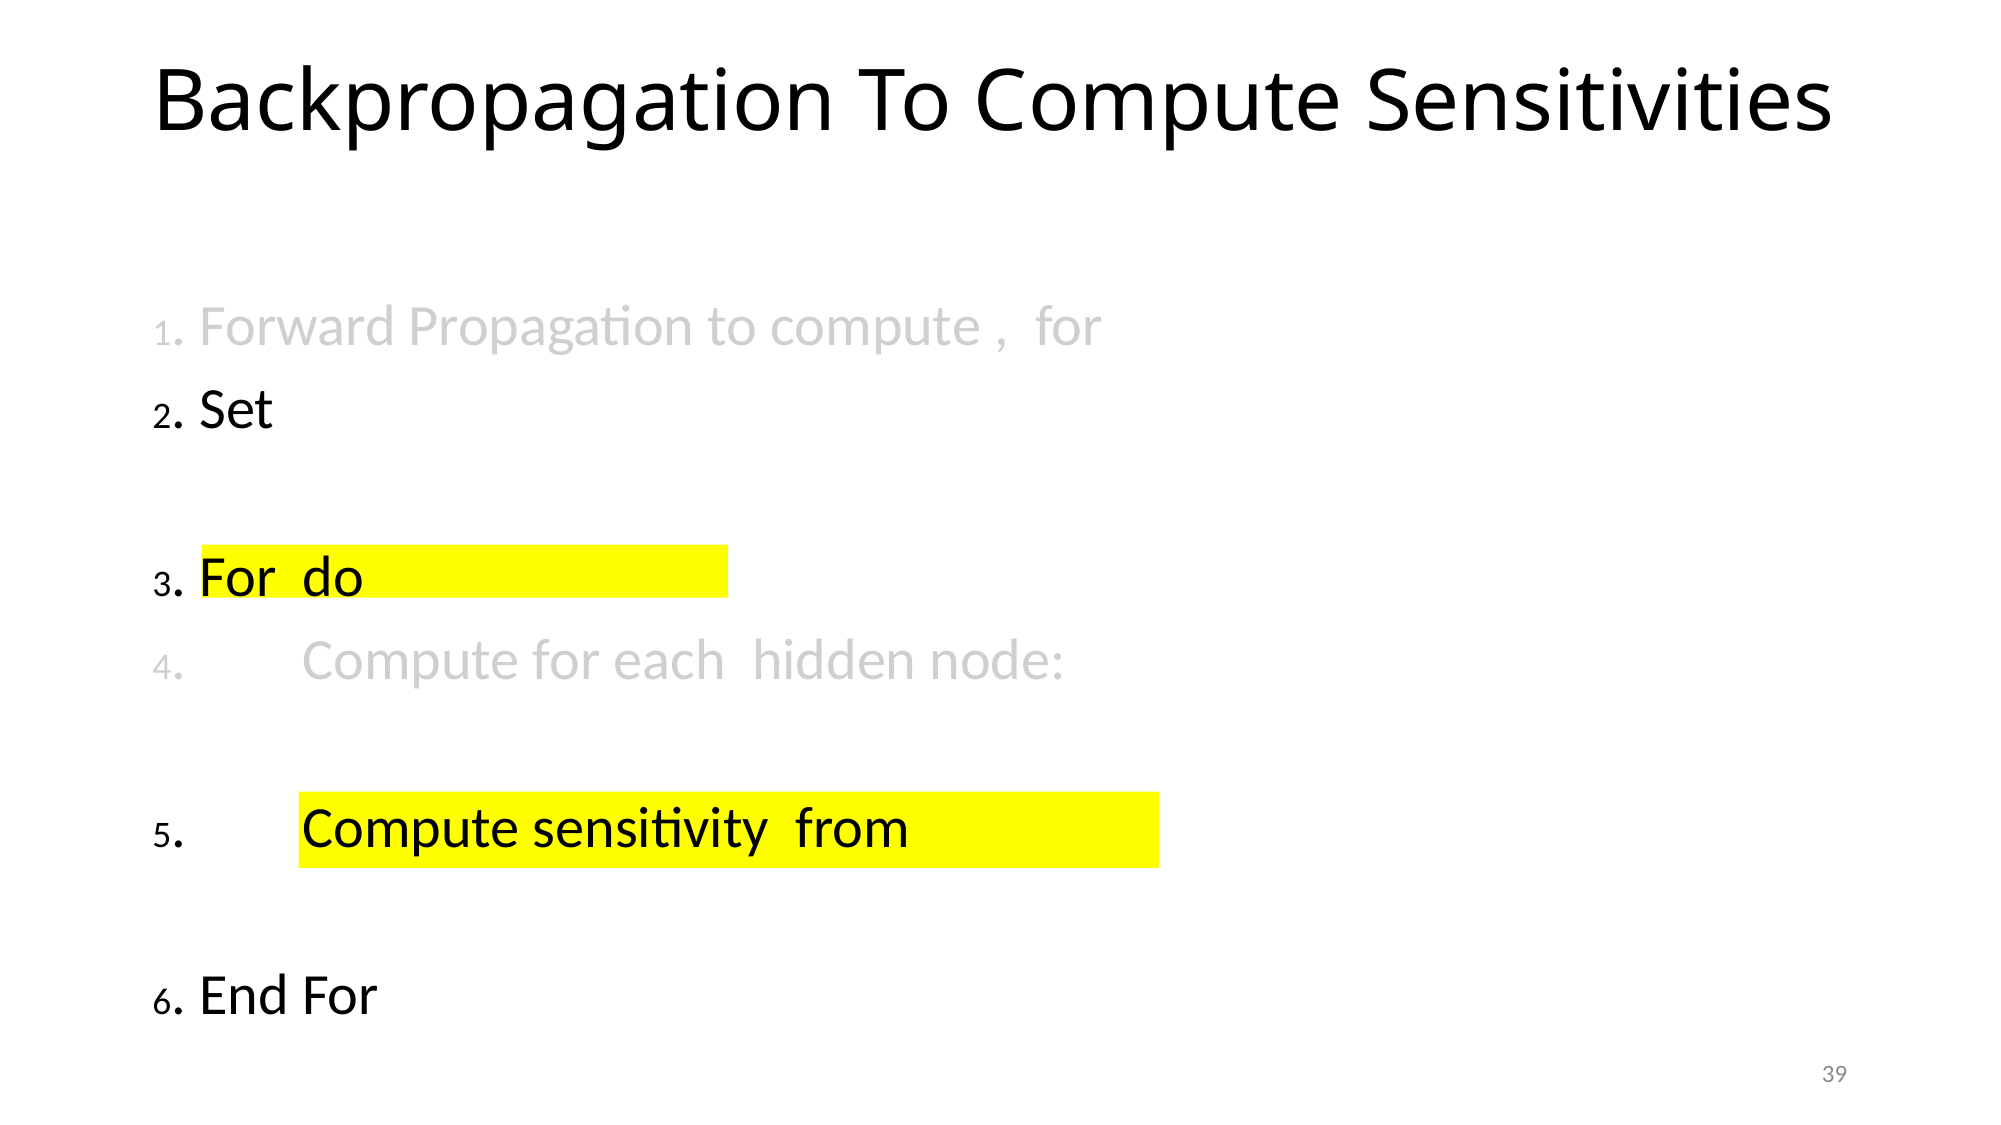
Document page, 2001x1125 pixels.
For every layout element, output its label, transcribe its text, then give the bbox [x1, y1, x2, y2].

text_box [298, 791, 1160, 869]
slide_number 39 [1412, 1042, 1863, 1103]
text_box [201, 544, 729, 599]
